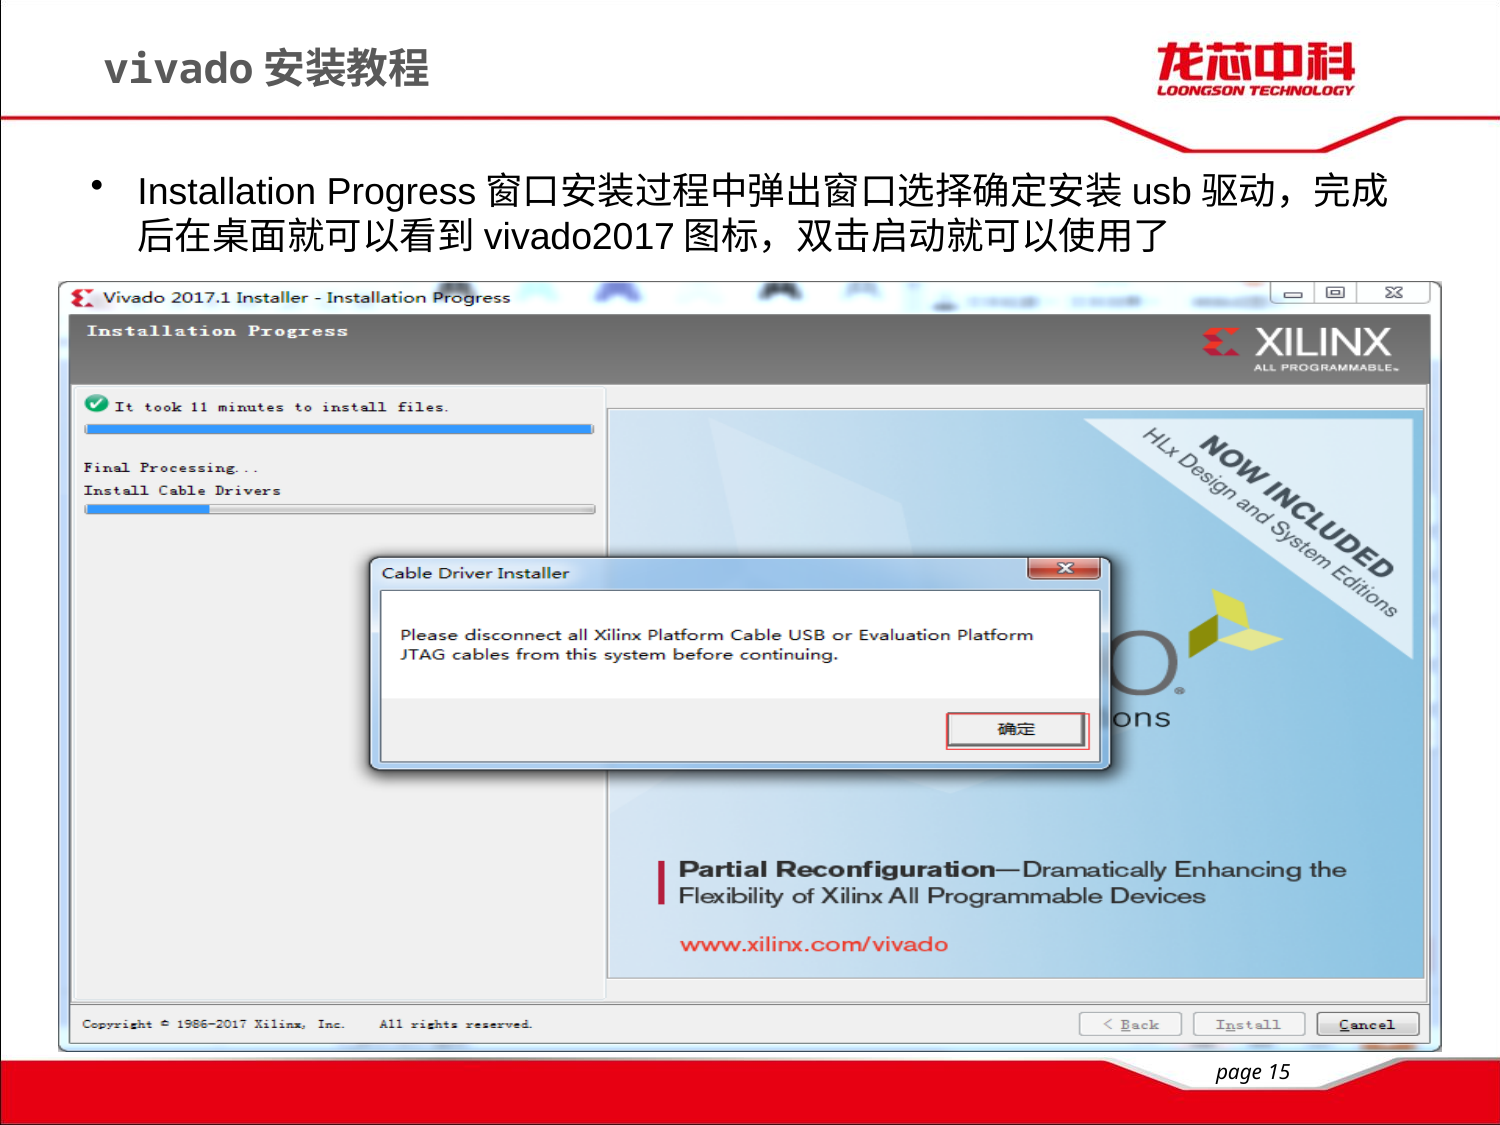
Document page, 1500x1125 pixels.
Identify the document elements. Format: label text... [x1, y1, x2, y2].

picture [0, 0, 1500, 1125]
text_box Installation Progress窗口安装过程中弹出窗口选择确定安装usb驱动，完成后在桌面就可以看到vivado2017图标，双击启动就可以使用了 [75, 159, 1424, 265]
title vivado安装教程 [88, 31, 1022, 102]
text_box page 15 [955, 1052, 1306, 1125]
